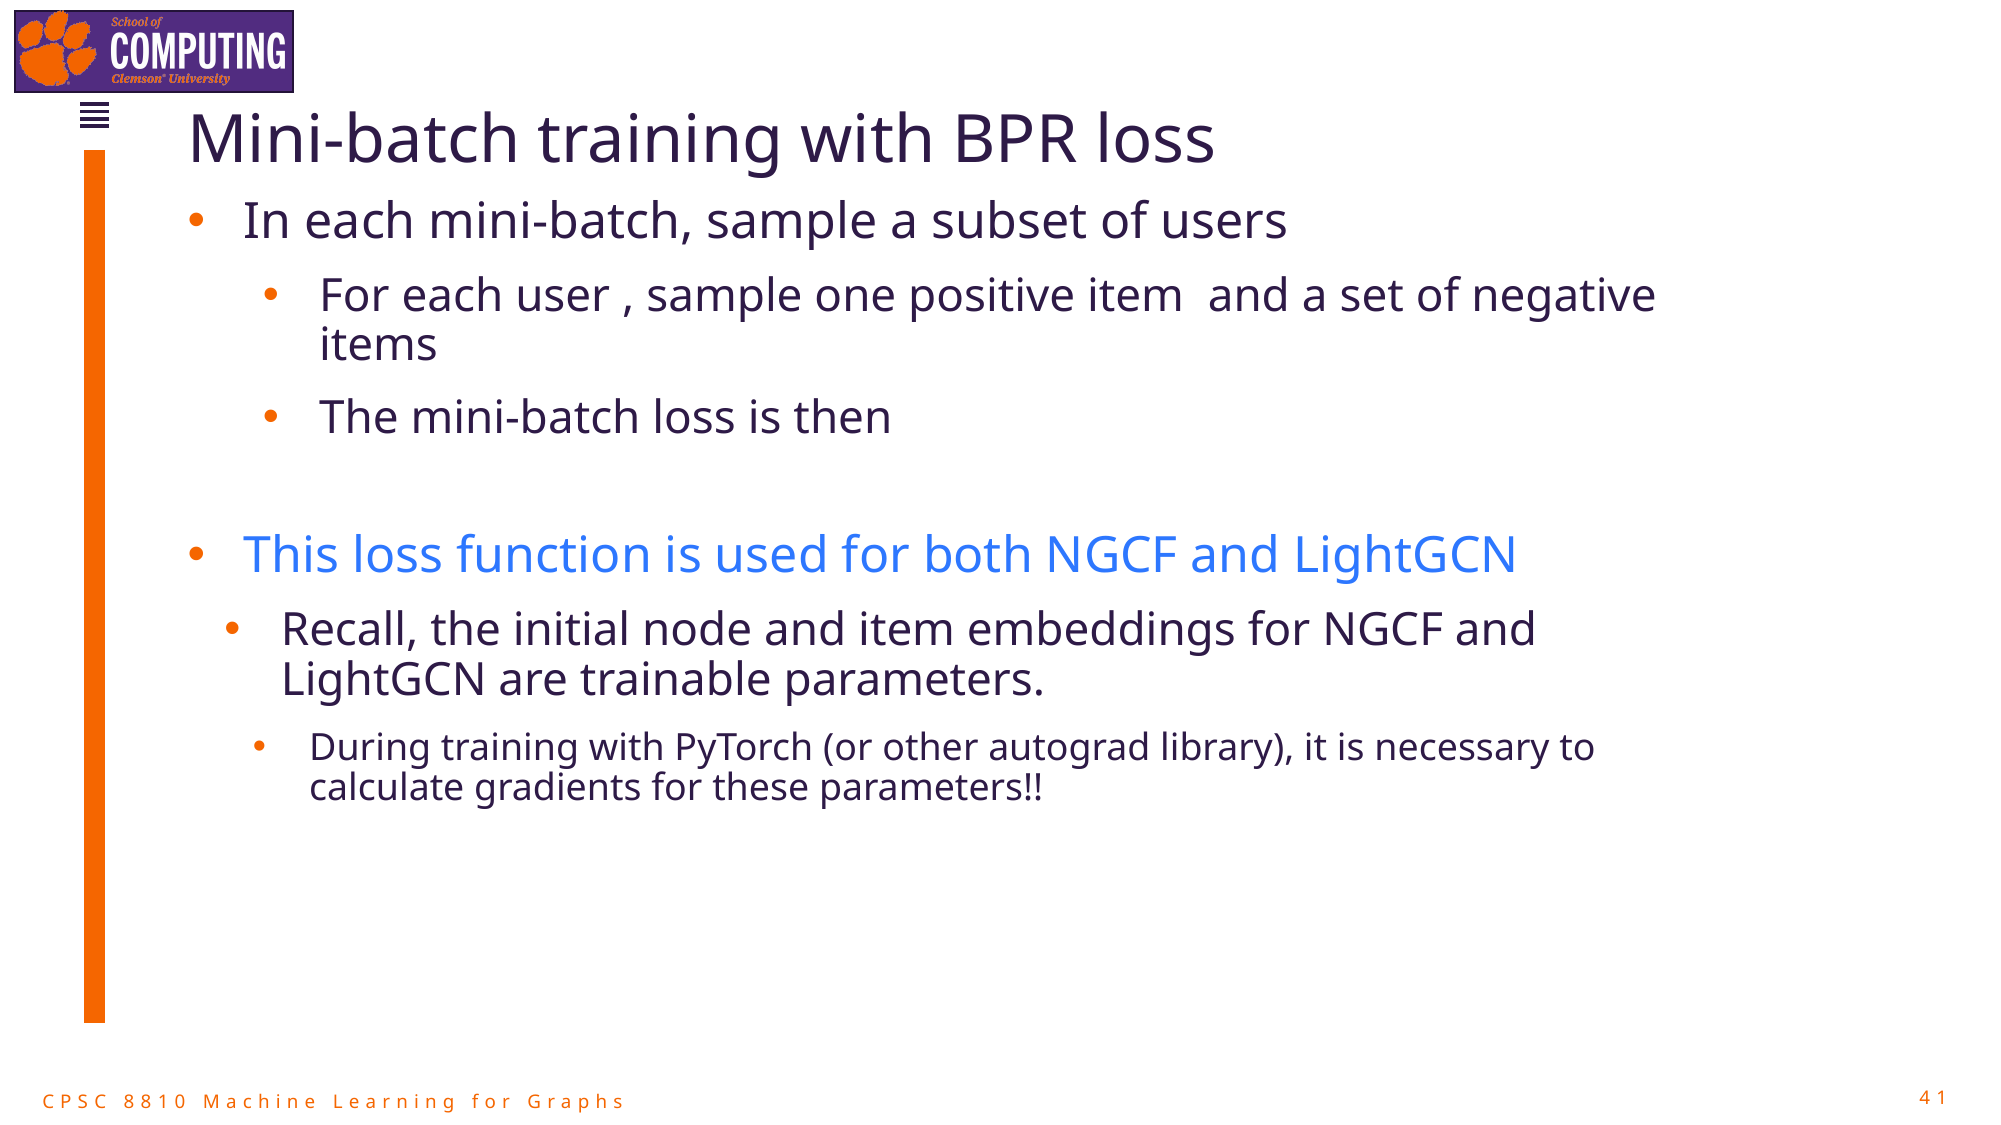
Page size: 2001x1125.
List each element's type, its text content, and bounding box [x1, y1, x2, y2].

title Mini-batch training with BPR loss [187, 104, 1913, 178]
picture [18, 10, 285, 86]
